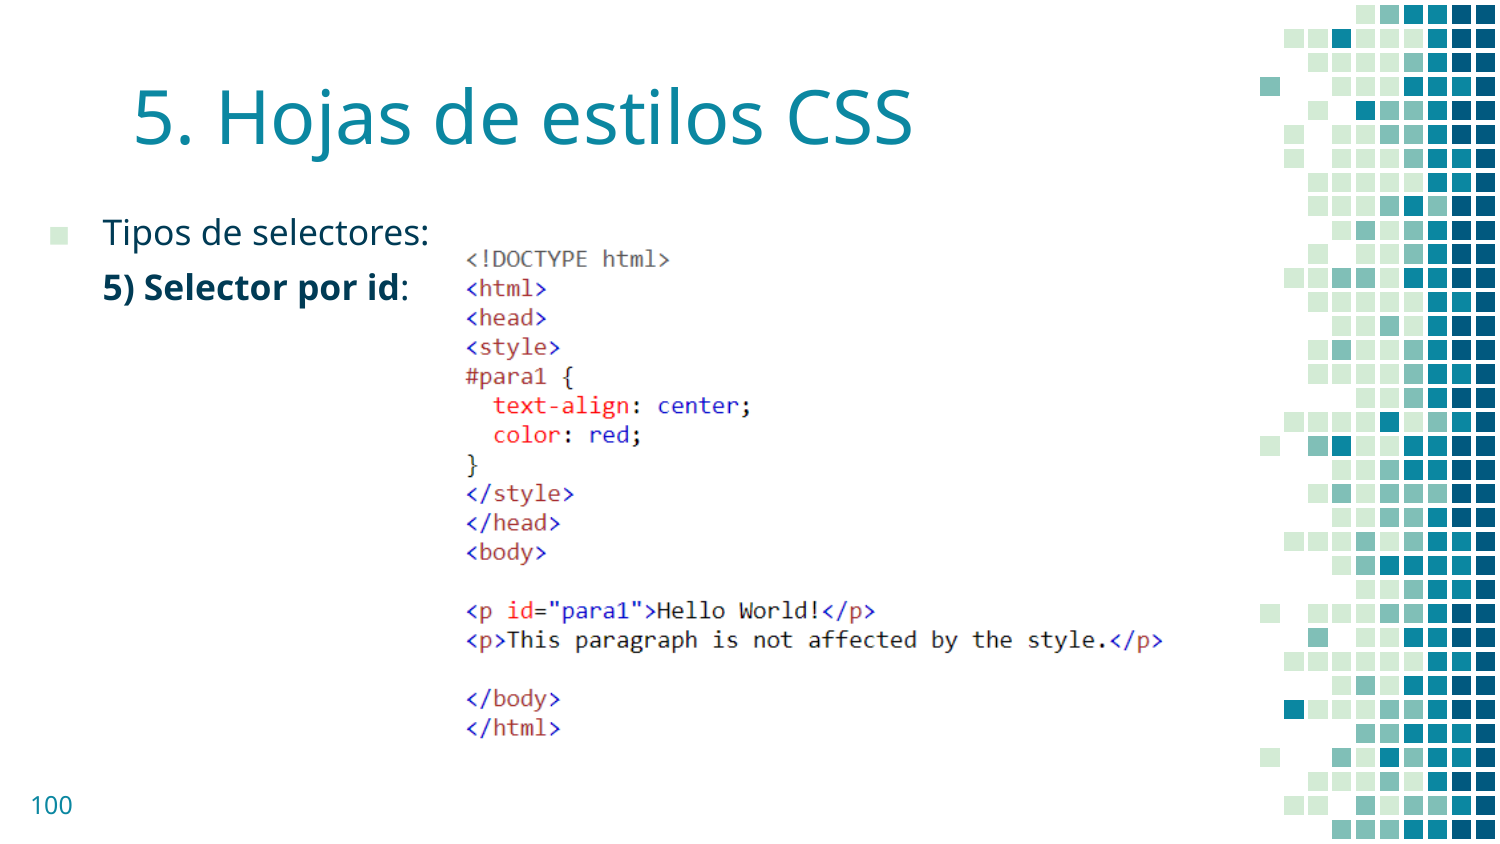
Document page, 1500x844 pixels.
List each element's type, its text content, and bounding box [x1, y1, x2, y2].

picture [461, 231, 1179, 745]
slide_number ‹#› [15, 774, 105, 839]
list Tipos de selectores: 5) Selector por id: [12, 139, 1388, 637]
title 5. Hojas de estilos CSS [117, 33, 1227, 139]
